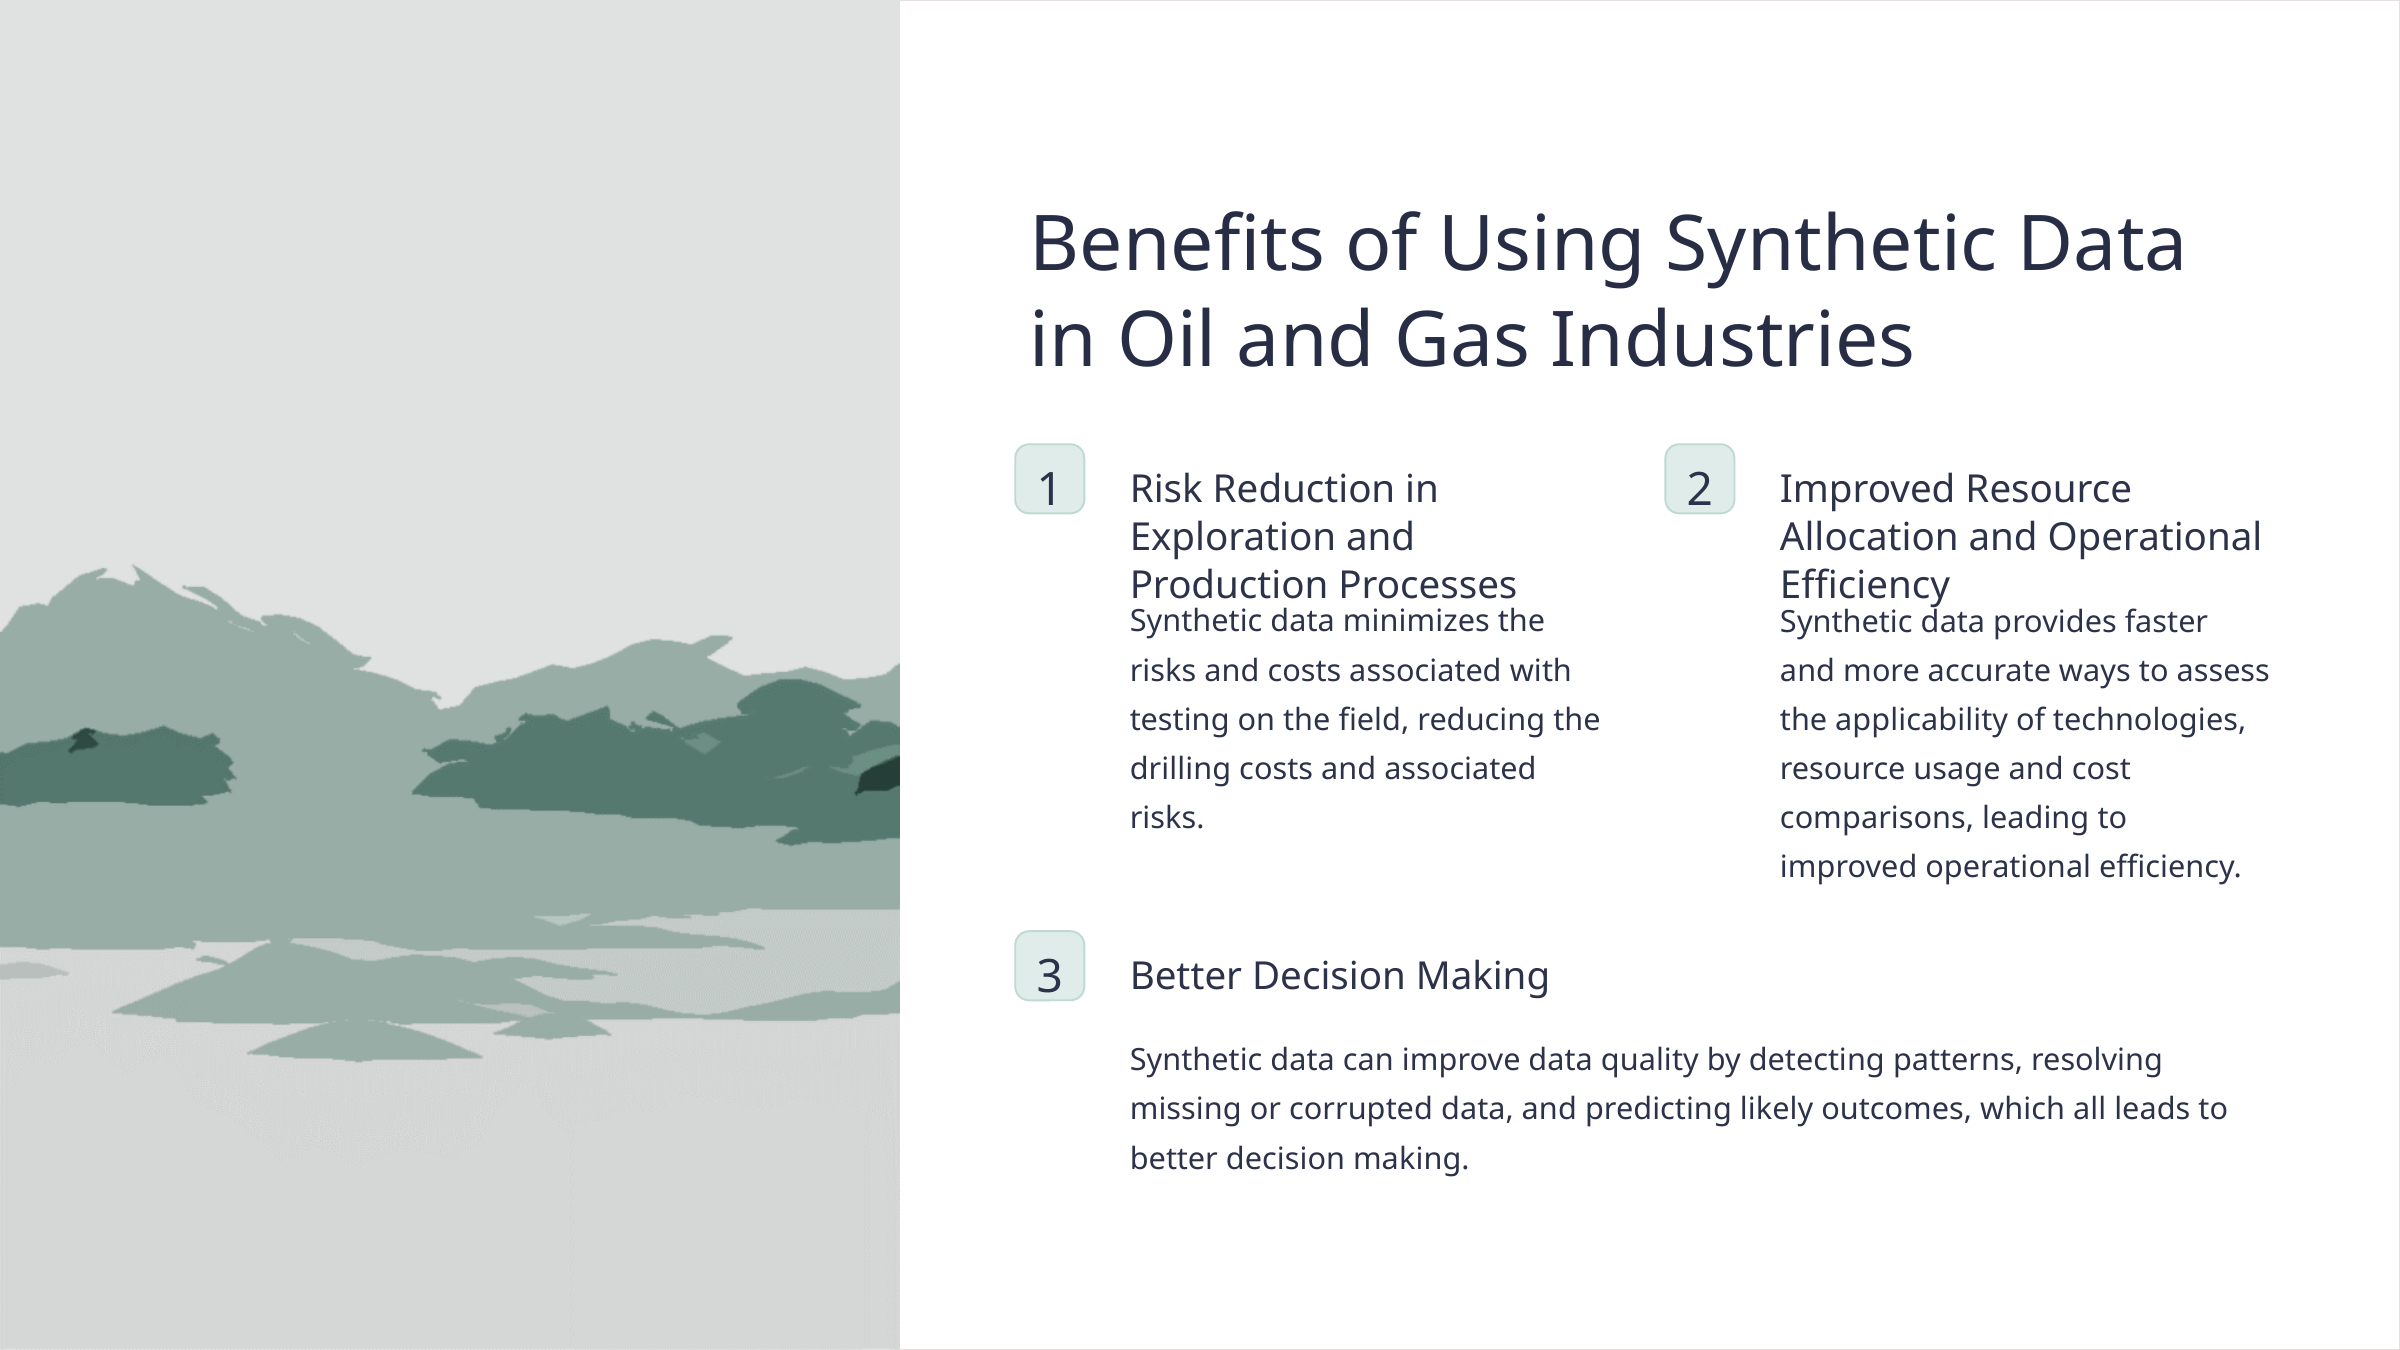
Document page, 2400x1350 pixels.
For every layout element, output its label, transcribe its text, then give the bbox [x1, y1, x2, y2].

text_box 2 [1688, 449, 1712, 508]
text_box [1015, 444, 1085, 514]
text_box Better Decision Making [1115, 941, 1511, 990]
picture [0, 0, 901, 1350]
text_box Improved Resource Allocation and Operational Efficiency [1765, 454, 2285, 551]
text_box [1015, 931, 1085, 1001]
text_box Synthetic data can improve data quality by detecting patterns, resolving missing or corrupted data, and predicting likely outcomes, which all leads to better decision making. [1115, 1020, 2285, 1168]
text_box Benefits of Using Synthetic Data in Oil and Gas Industries [1015, 182, 2285, 375]
text_box [902, 0, 2400, 1350]
text_box Synthetic data provides faster and more accurate ways to assess the applicability of technologies, resource usage and cost comparisons, leading to improved operational efficiency. [1765, 581, 2285, 877]
text_box Synthetic data minimizes the risks and costs associated with testing on the field, reducing the drilling costs and associated risks. [1115, 581, 1635, 778]
text_box Risk Reduction in Exploration and Production Processes [1115, 454, 1635, 551]
text_box 1 [1042, 449, 1057, 508]
text_box [1665, 444, 1735, 514]
text_box 3 [1037, 936, 1062, 995]
